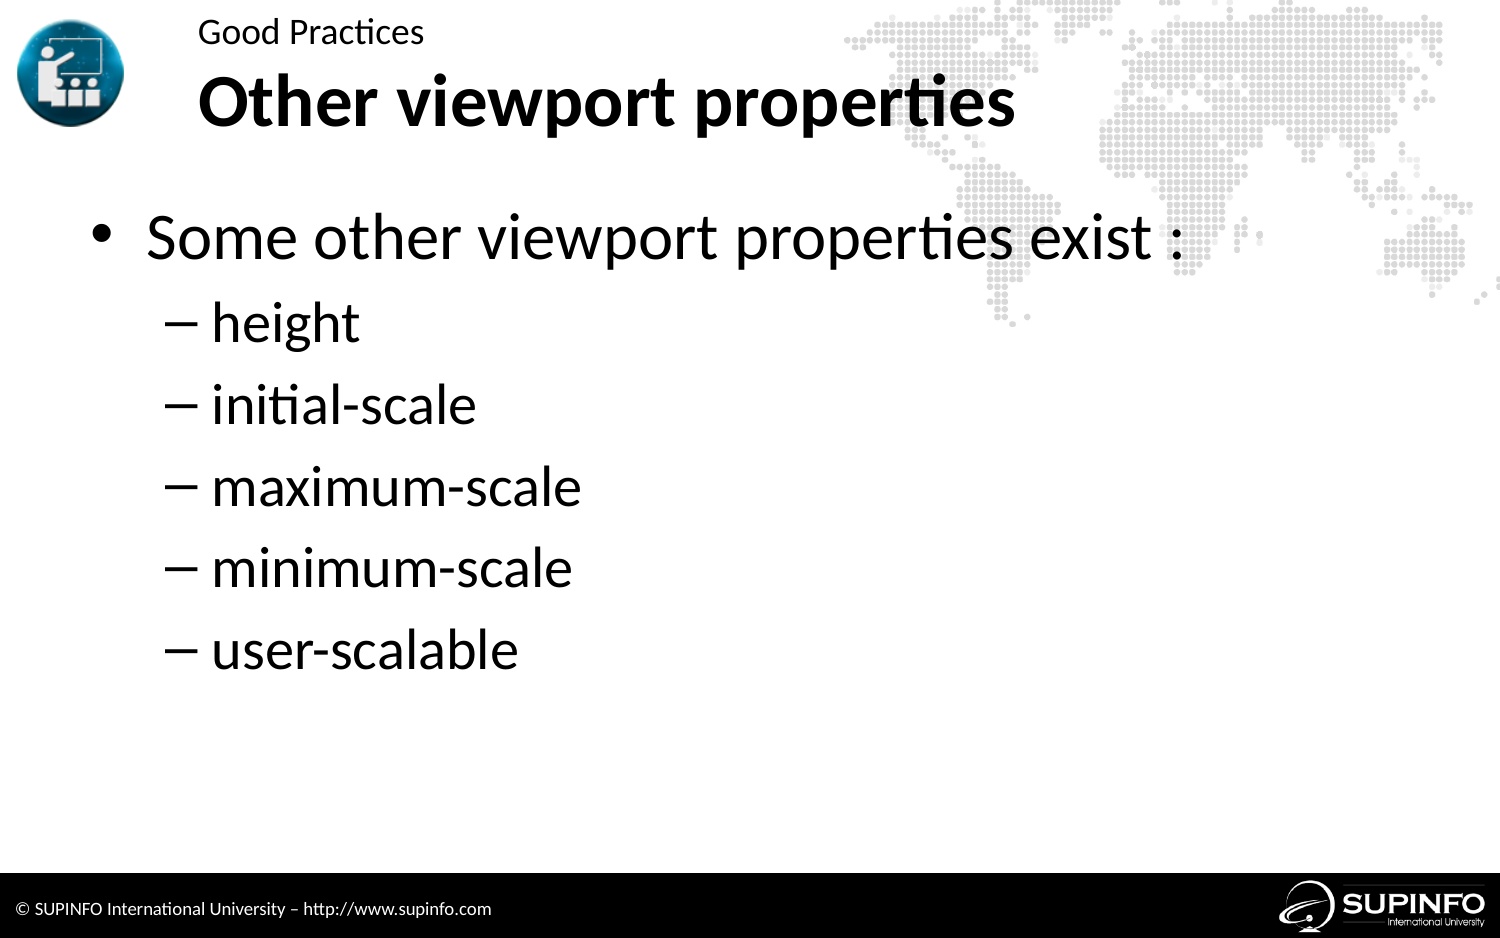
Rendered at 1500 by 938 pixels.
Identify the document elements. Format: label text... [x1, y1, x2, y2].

picture [39, 46, 101, 107]
list Some other viewport properties exist : height initial-scale maximum-scale minimum-scale user-scalable [74, 184, 1460, 880]
picture [844, 0, 1500, 327]
picture [49, 37, 102, 75]
picture [1269, 870, 1494, 938]
picture [17, 19, 125, 127]
text_box Good Practices [183, 0, 1459, 56]
text_box Other viewport properties [183, 56, 1459, 138]
